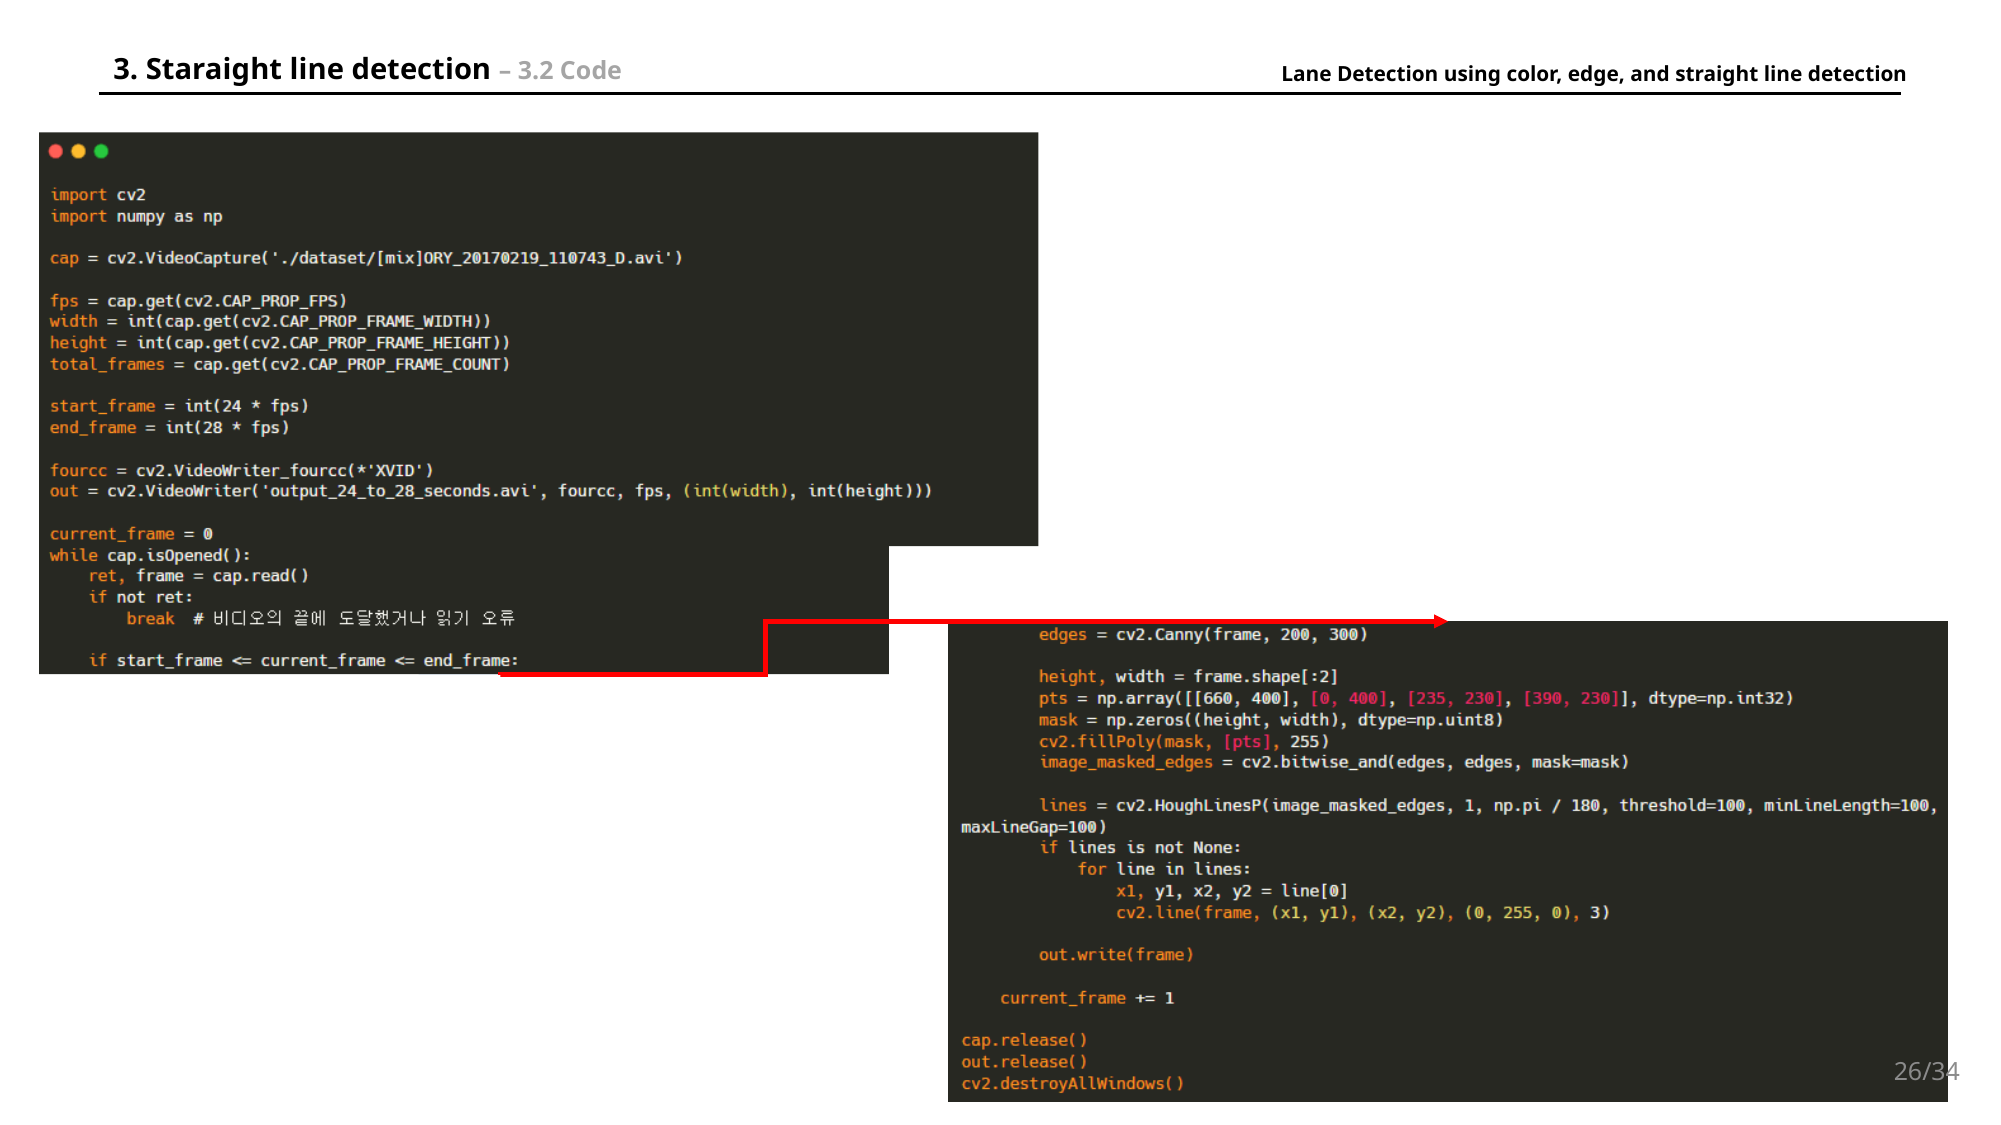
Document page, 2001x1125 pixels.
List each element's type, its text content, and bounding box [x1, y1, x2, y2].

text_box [947, 174, 1001, 1122]
picture [39, 132, 1948, 1102]
slide_number 26/34 [1524, 1042, 1975, 1103]
text_box Lane Detection using color, edge, and straight line detection [1266, 53, 1957, 94]
text_box 3. Staraight line detection – 3.2 Code [98, 43, 866, 93]
